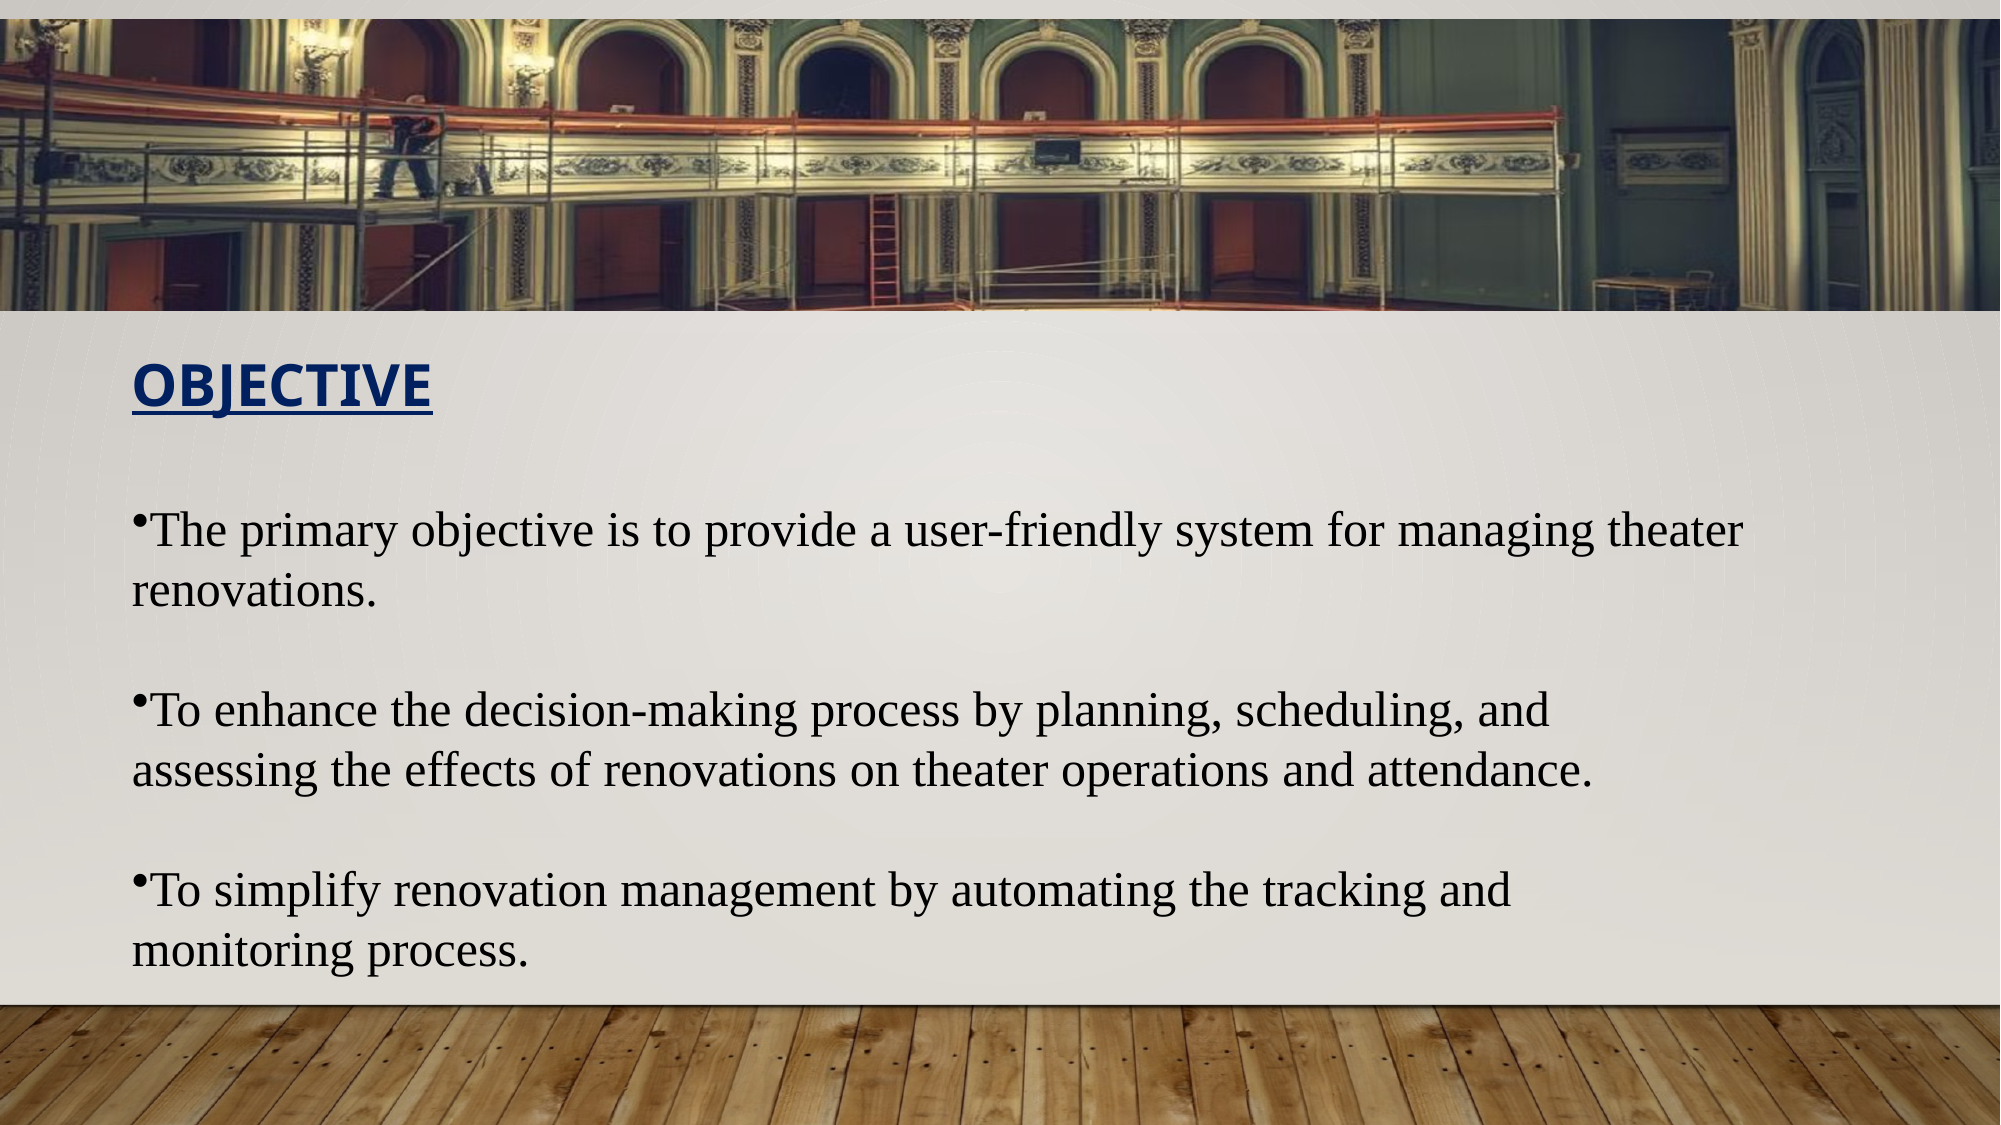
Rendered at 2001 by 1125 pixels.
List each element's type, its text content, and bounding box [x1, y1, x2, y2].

text_box The primary objective is to provide a user-friendly system for managing theater renovations. To enhance the decision-making process by planning, scheduling, and assessing the effects of renovations on theater operations and attendance. To simplify renovation management by automating the tracking and monitoring process. [116, 428, 1762, 984]
picture [0, 1005, 2000, 1125]
text_box OBJECTIVE [116, 340, 627, 426]
picture [0, 18, 2000, 311]
